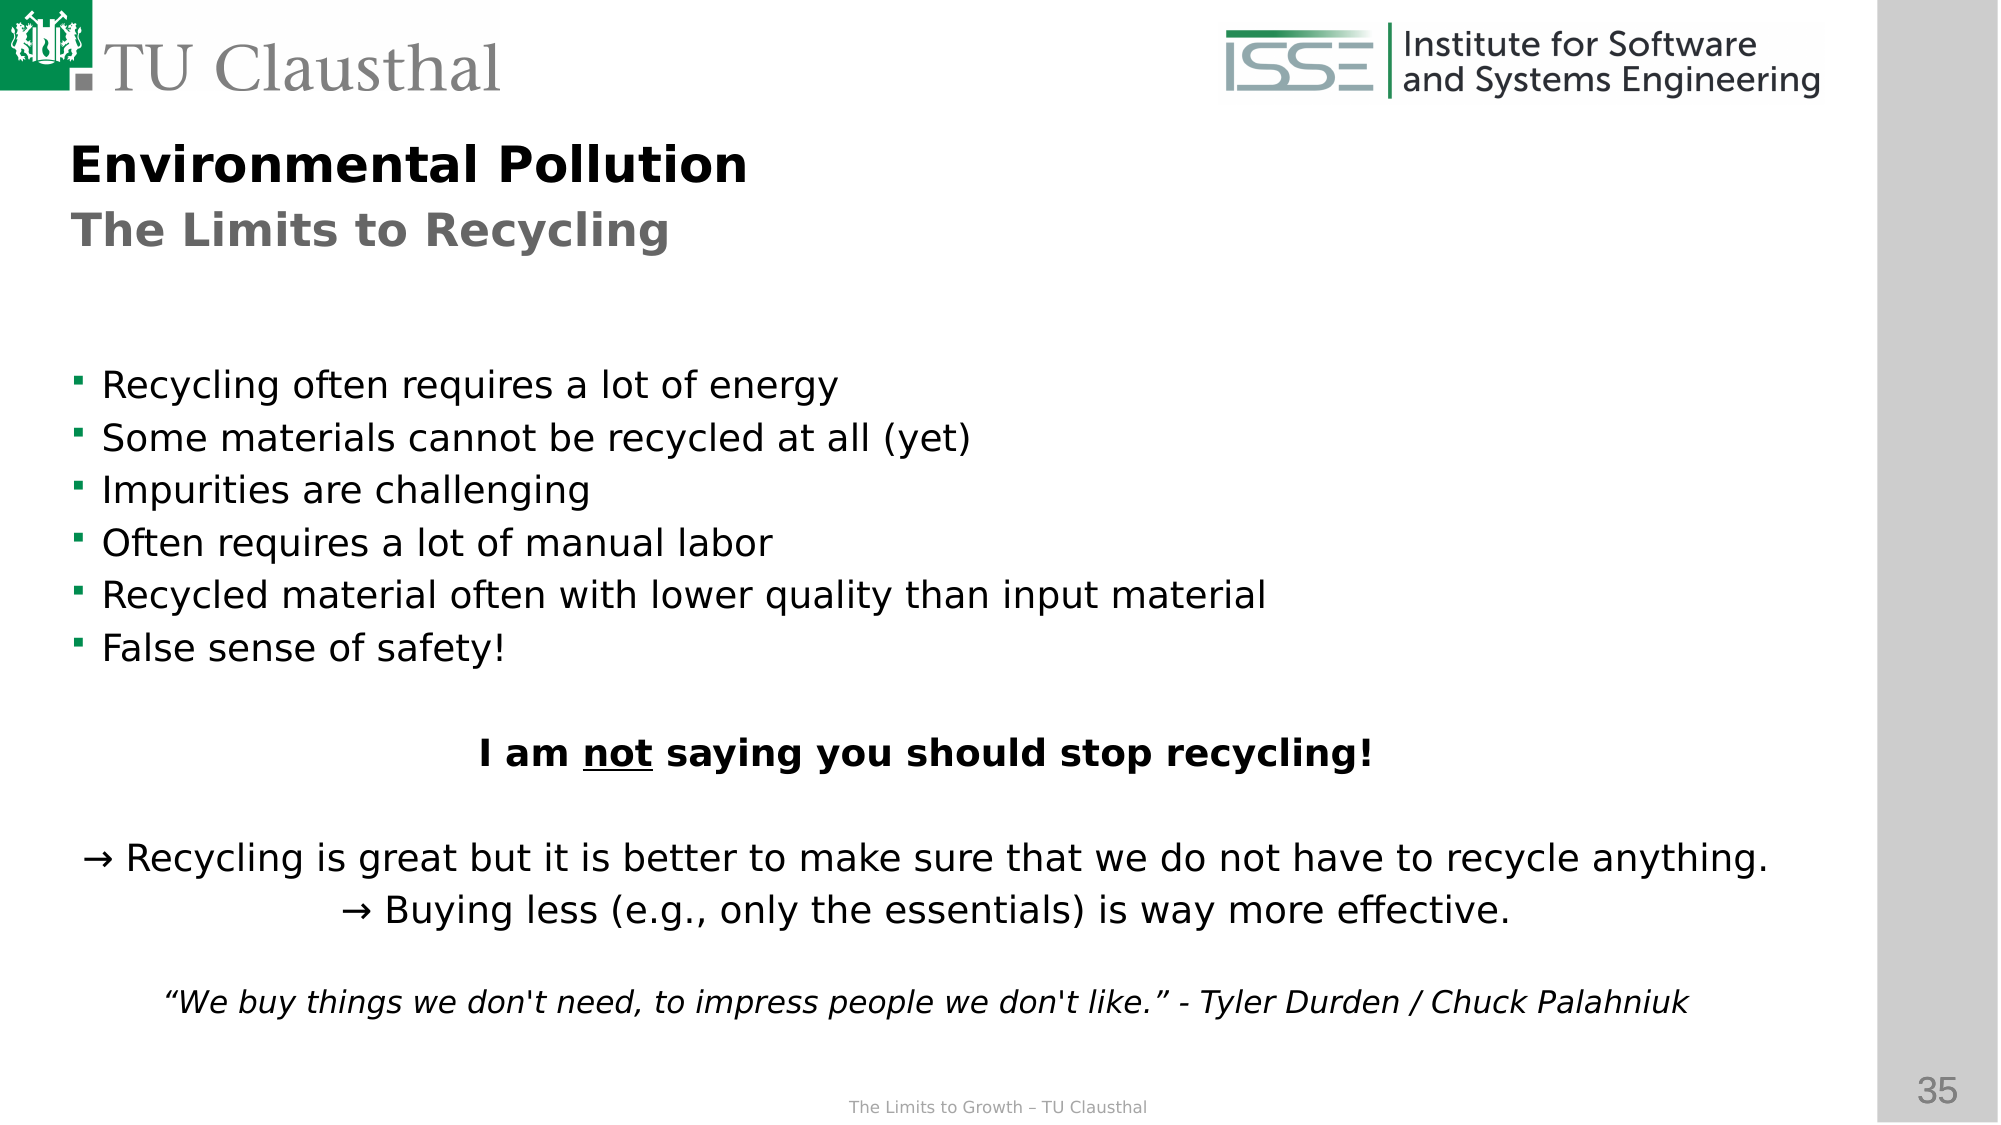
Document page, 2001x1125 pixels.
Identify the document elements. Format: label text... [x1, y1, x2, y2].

picture [0, 0, 500, 91]
text_box Recycling often requires a lot of energy Some materials cannot be recycled at all (yet) Impurities are challenging Often requires a lot of manual labor Recycled material often with lower quality than input material False sense of safety! I am not saying you should stop recycling! → Recycling is great but it is better to make sure that we do not have to recycle anything. → Buying less (e.g., only the essentials) is way more effective. [54, 207, 1799, 974]
text_box The Limits to Recycling [70, 188, 1769, 269]
text_box Environmental Pollution [54, 125, 1817, 206]
text_box “We buy things we don't need, to impress people we don't like.” - Tyler Durden / Chuck Palahniuk [54, 974, 1799, 1125]
picture [1218, 22, 1825, 105]
